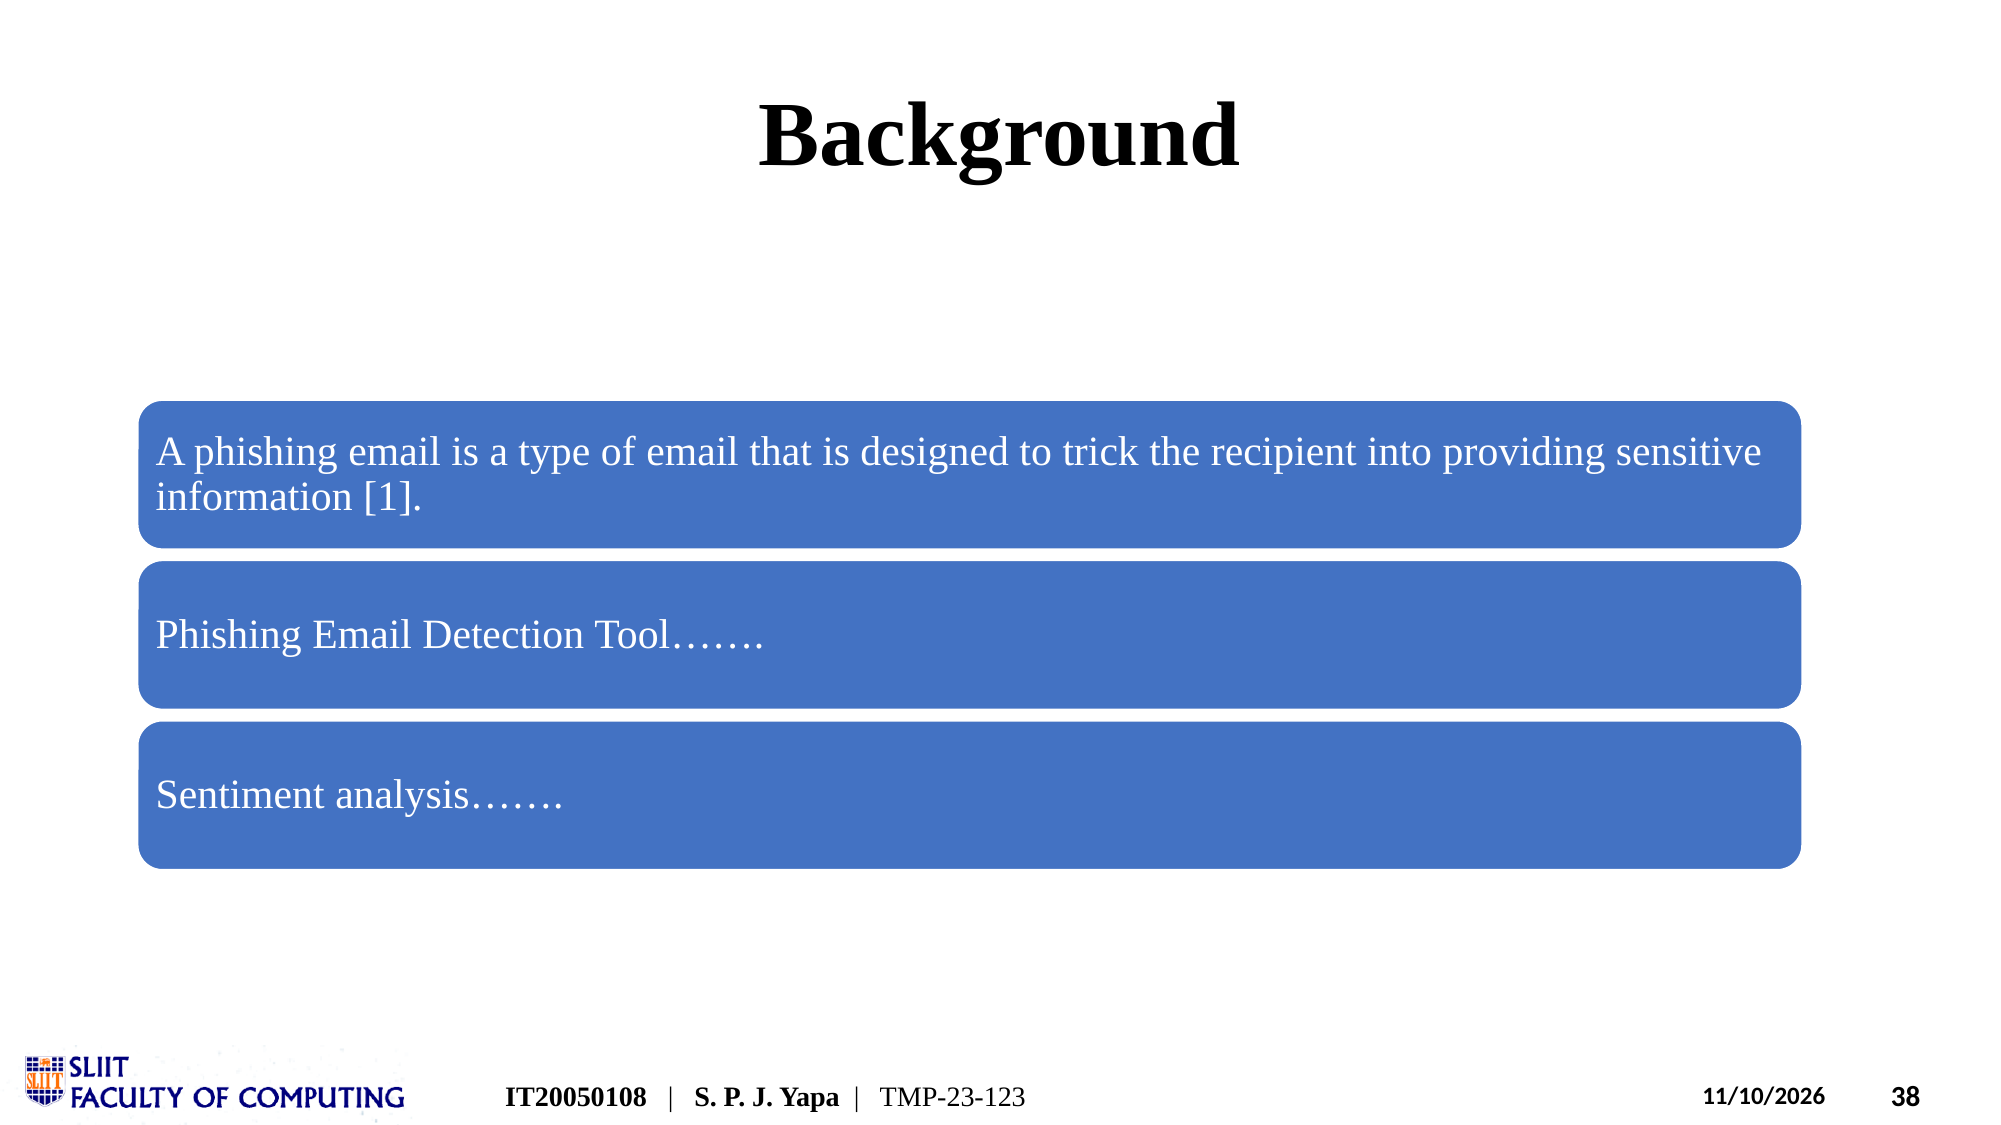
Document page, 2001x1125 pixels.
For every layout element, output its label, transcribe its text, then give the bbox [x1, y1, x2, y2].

picture [0, 1045, 413, 1125]
title Background [137, 59, 1863, 213]
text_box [137, 399, 1803, 870]
text_box IT20050108 | S. P. J. Yapa | TMP-23-123 [489, 1064, 1610, 1125]
